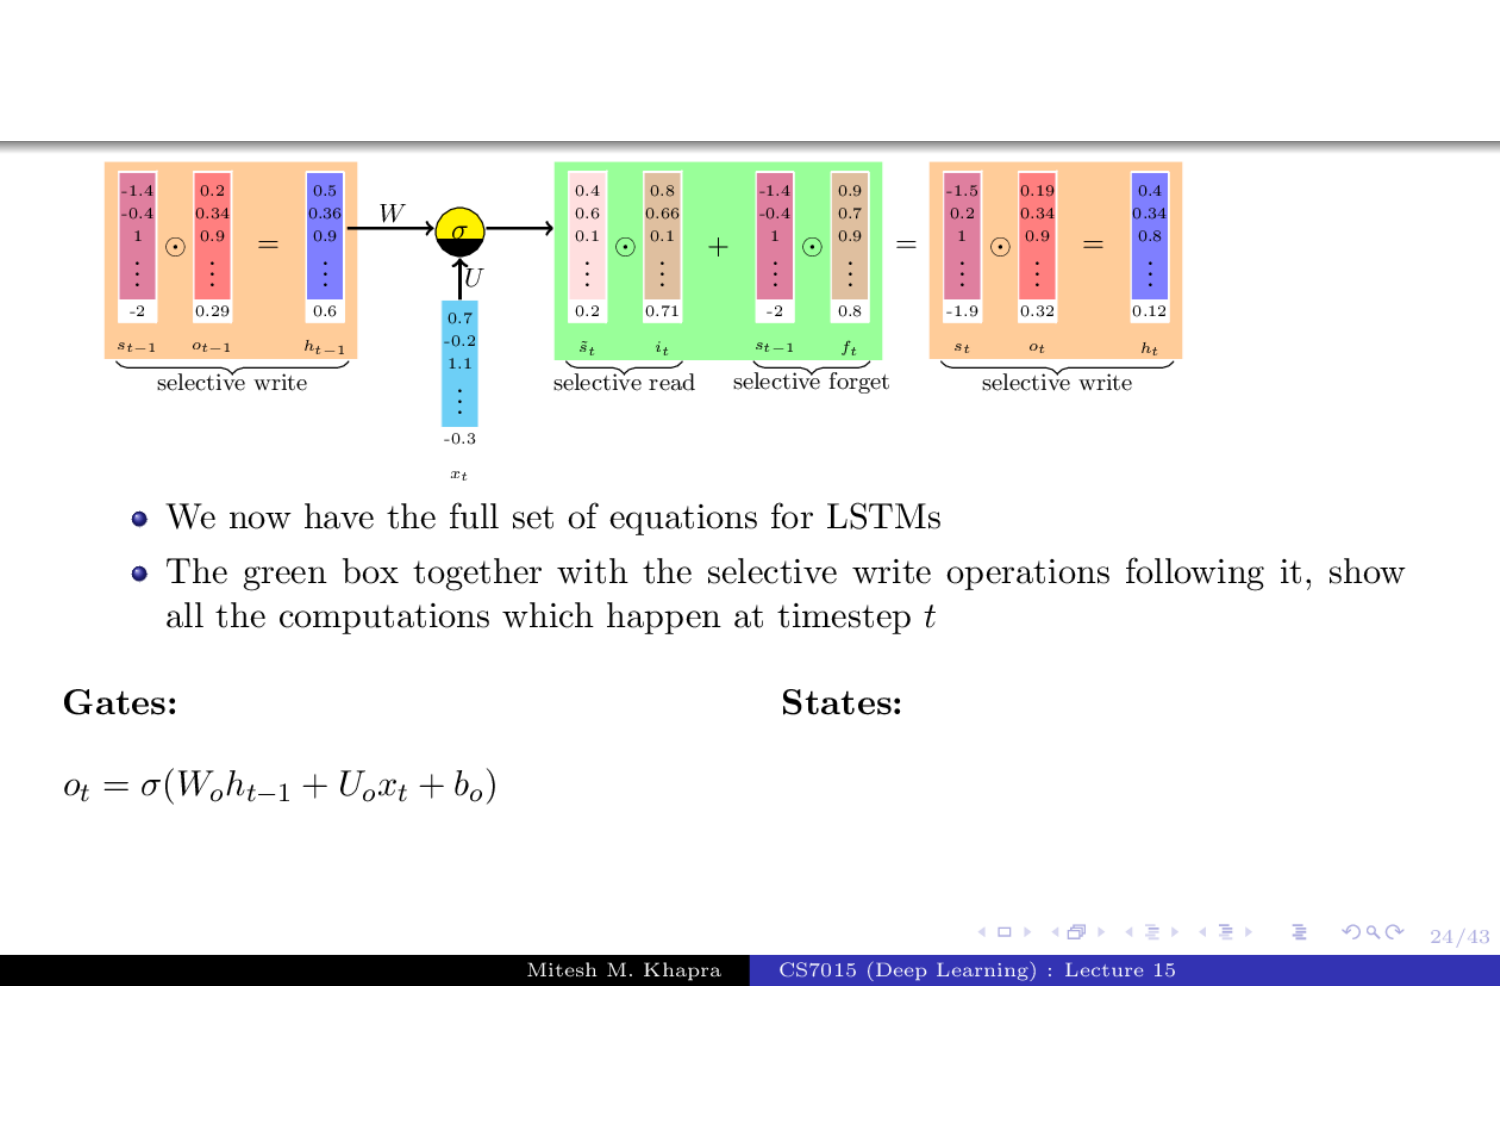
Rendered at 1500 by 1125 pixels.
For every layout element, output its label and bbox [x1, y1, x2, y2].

picture [0, 141, 1500, 986]
